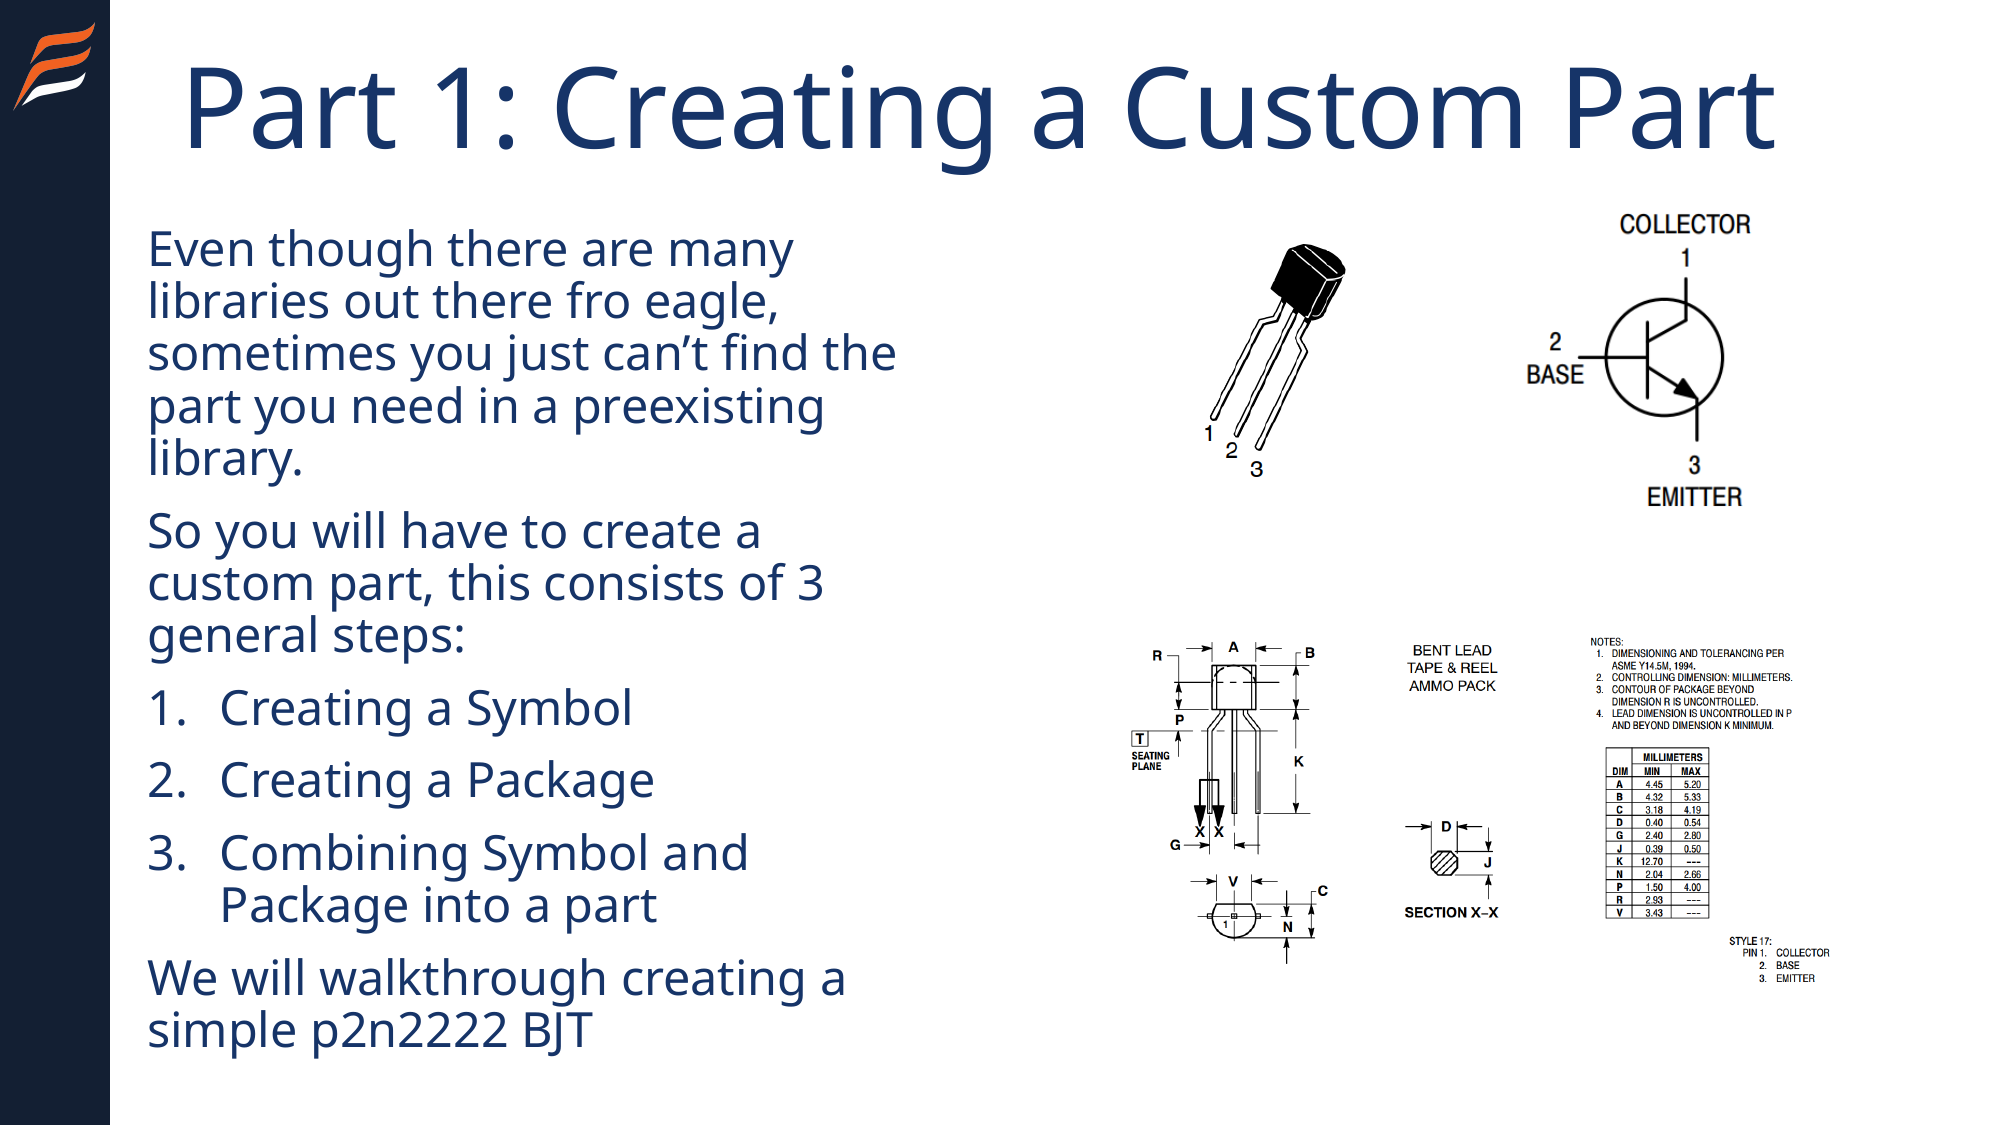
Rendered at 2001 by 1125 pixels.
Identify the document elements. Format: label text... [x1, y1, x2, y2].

picture [1089, 622, 1862, 991]
picture [1175, 234, 1357, 485]
text_box [0, 0, 111, 1125]
title Part 1: Creating a Custom Part [165, 19, 1875, 180]
picture [1475, 199, 1822, 520]
picture [13, 22, 95, 111]
list Even though there are many libraries out there fro eagle, sometimes you just can’t find the part you need in a preexisting library. So you will have to create a custom part, this consists of 3 general steps: Creating a Symbol Creating a Package Combining Symbol and Package into a part We will walkthrough creating a simple p2n2222 BJT [132, 216, 928, 1070]
